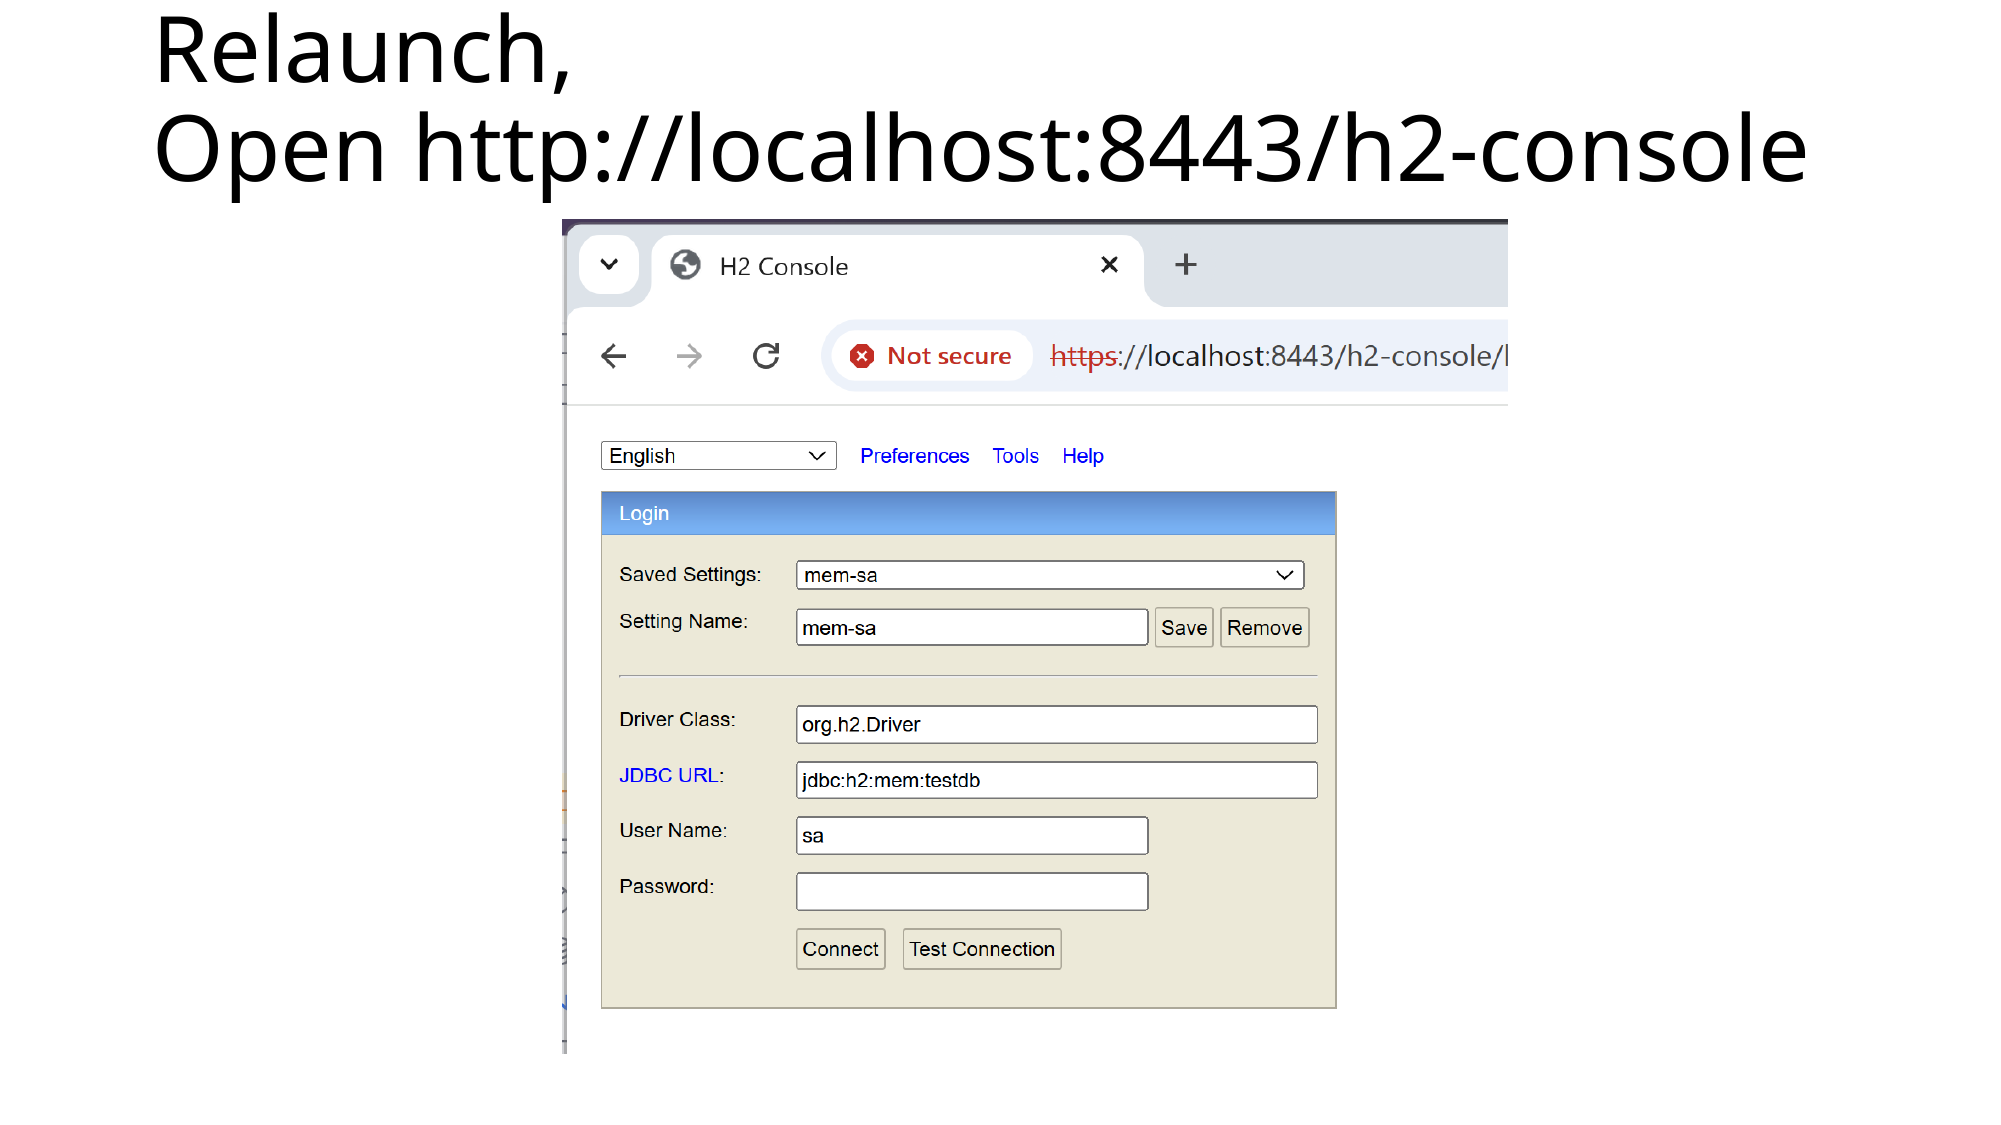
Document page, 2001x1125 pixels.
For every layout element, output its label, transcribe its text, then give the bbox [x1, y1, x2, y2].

title Relaunch, Open http://localhost:8443/h2-console [137, 0, 1863, 206]
picture [562, 219, 1508, 1054]
